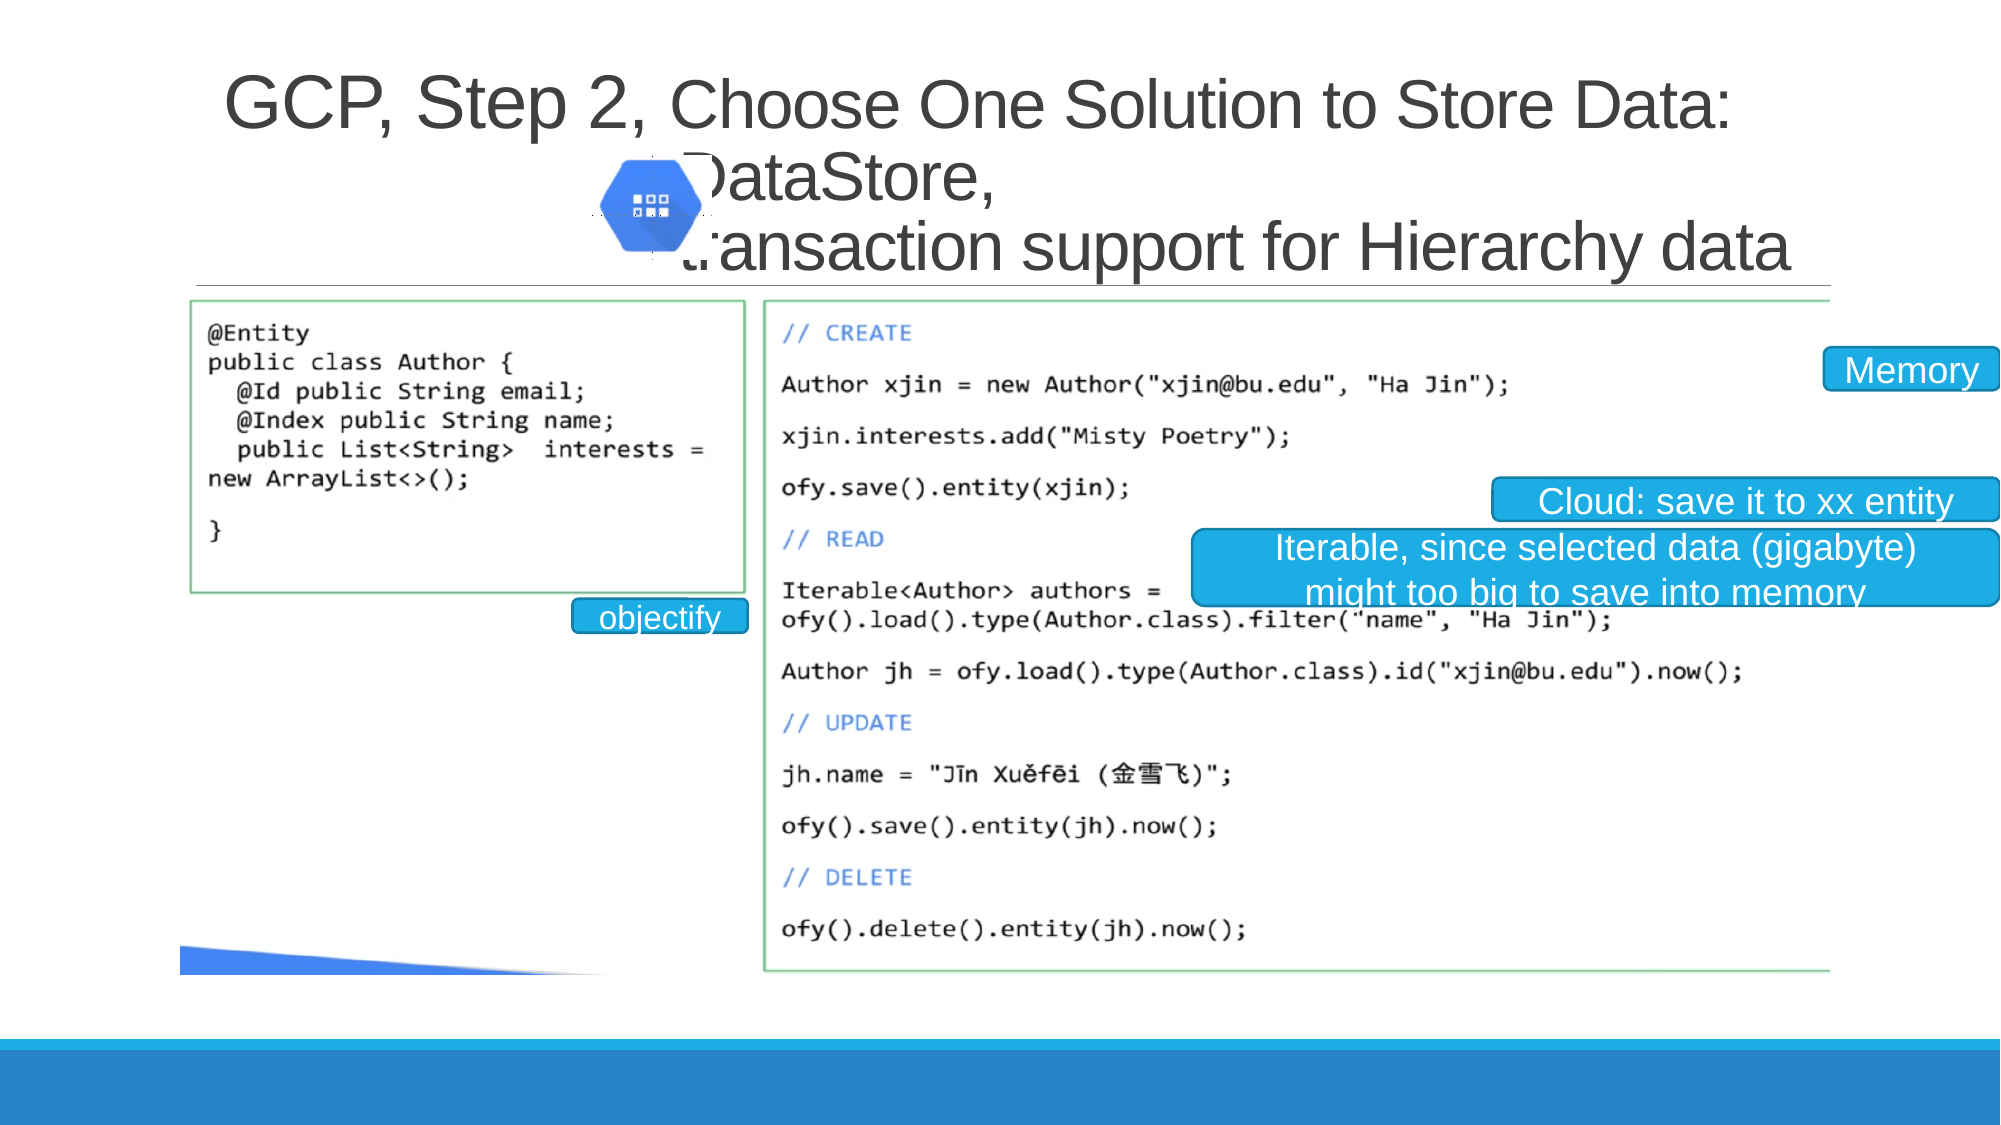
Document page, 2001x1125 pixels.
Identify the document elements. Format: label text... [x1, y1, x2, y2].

text_box Cloud: save it to xx entity [1841, 476, 2000, 523]
picture [584, 154, 713, 261]
picture [179, 290, 1831, 975]
text_box Iterable, since selected data (gigabyte) might too big to save into memory [1841, 527, 2000, 608]
text_box Memory [1841, 345, 2000, 392]
text_box GCP, Step 2, Choose One Solution to Store Data: DataStore, transaction support for Hierarchy data [208, 54, 2000, 293]
